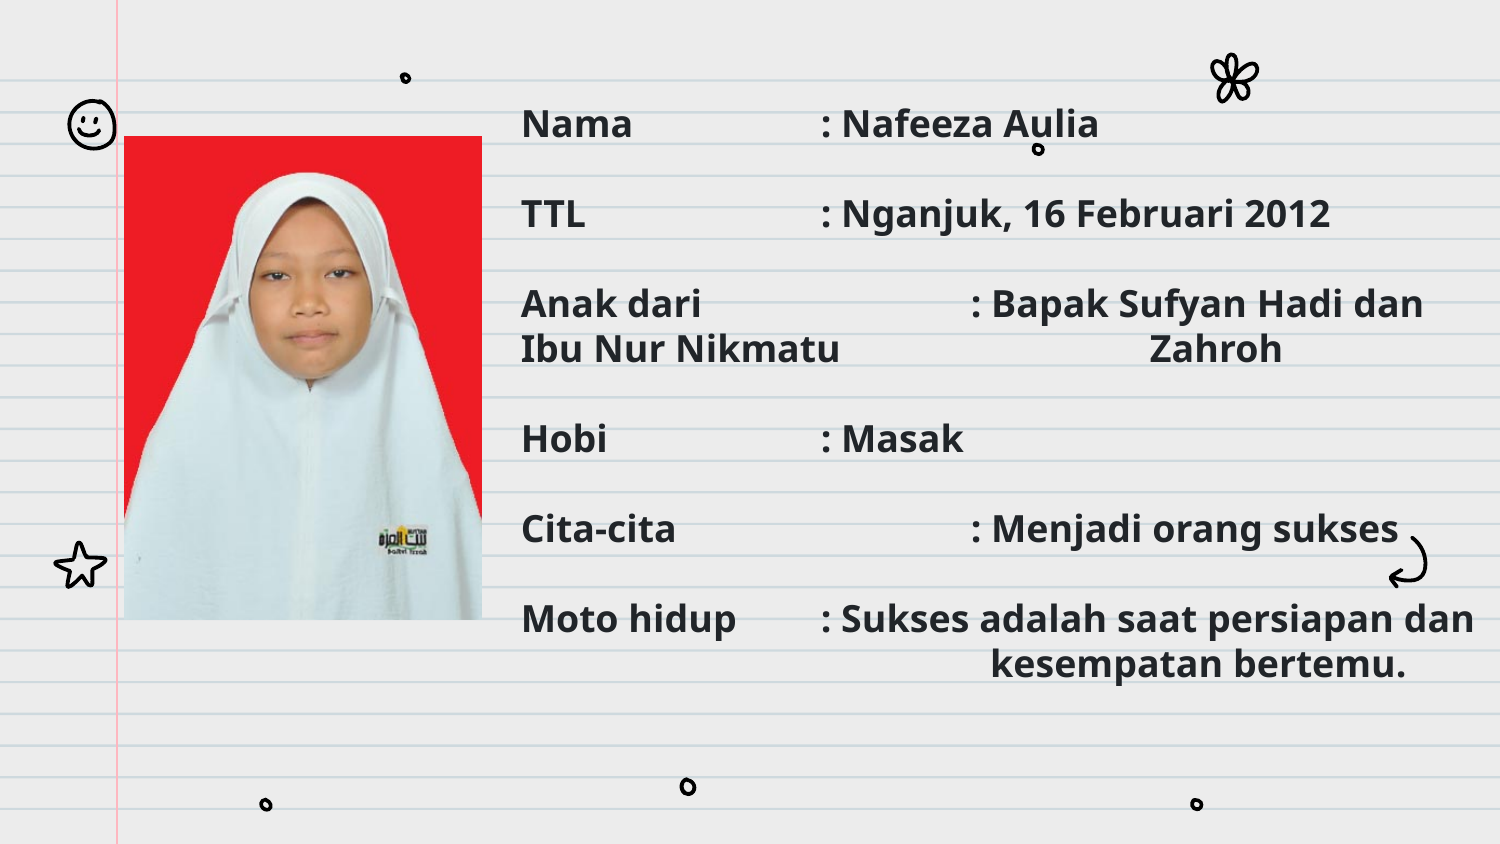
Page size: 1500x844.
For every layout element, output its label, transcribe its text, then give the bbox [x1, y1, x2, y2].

text_box Nama : Nafeeza Aulia TTL : Nganjuk, 16 Februari 2012 Anak dari : Bapak Sufyan Hadi dan Ibu Nur Nikmatu Zahroh Hobi : Masak Cita-cita : Menjadi orang sukses Moto hidup : Sukses adalah saat persiapan dan kesempatan bertemu. [505, 76, 1500, 709]
picture [124, 136, 482, 621]
